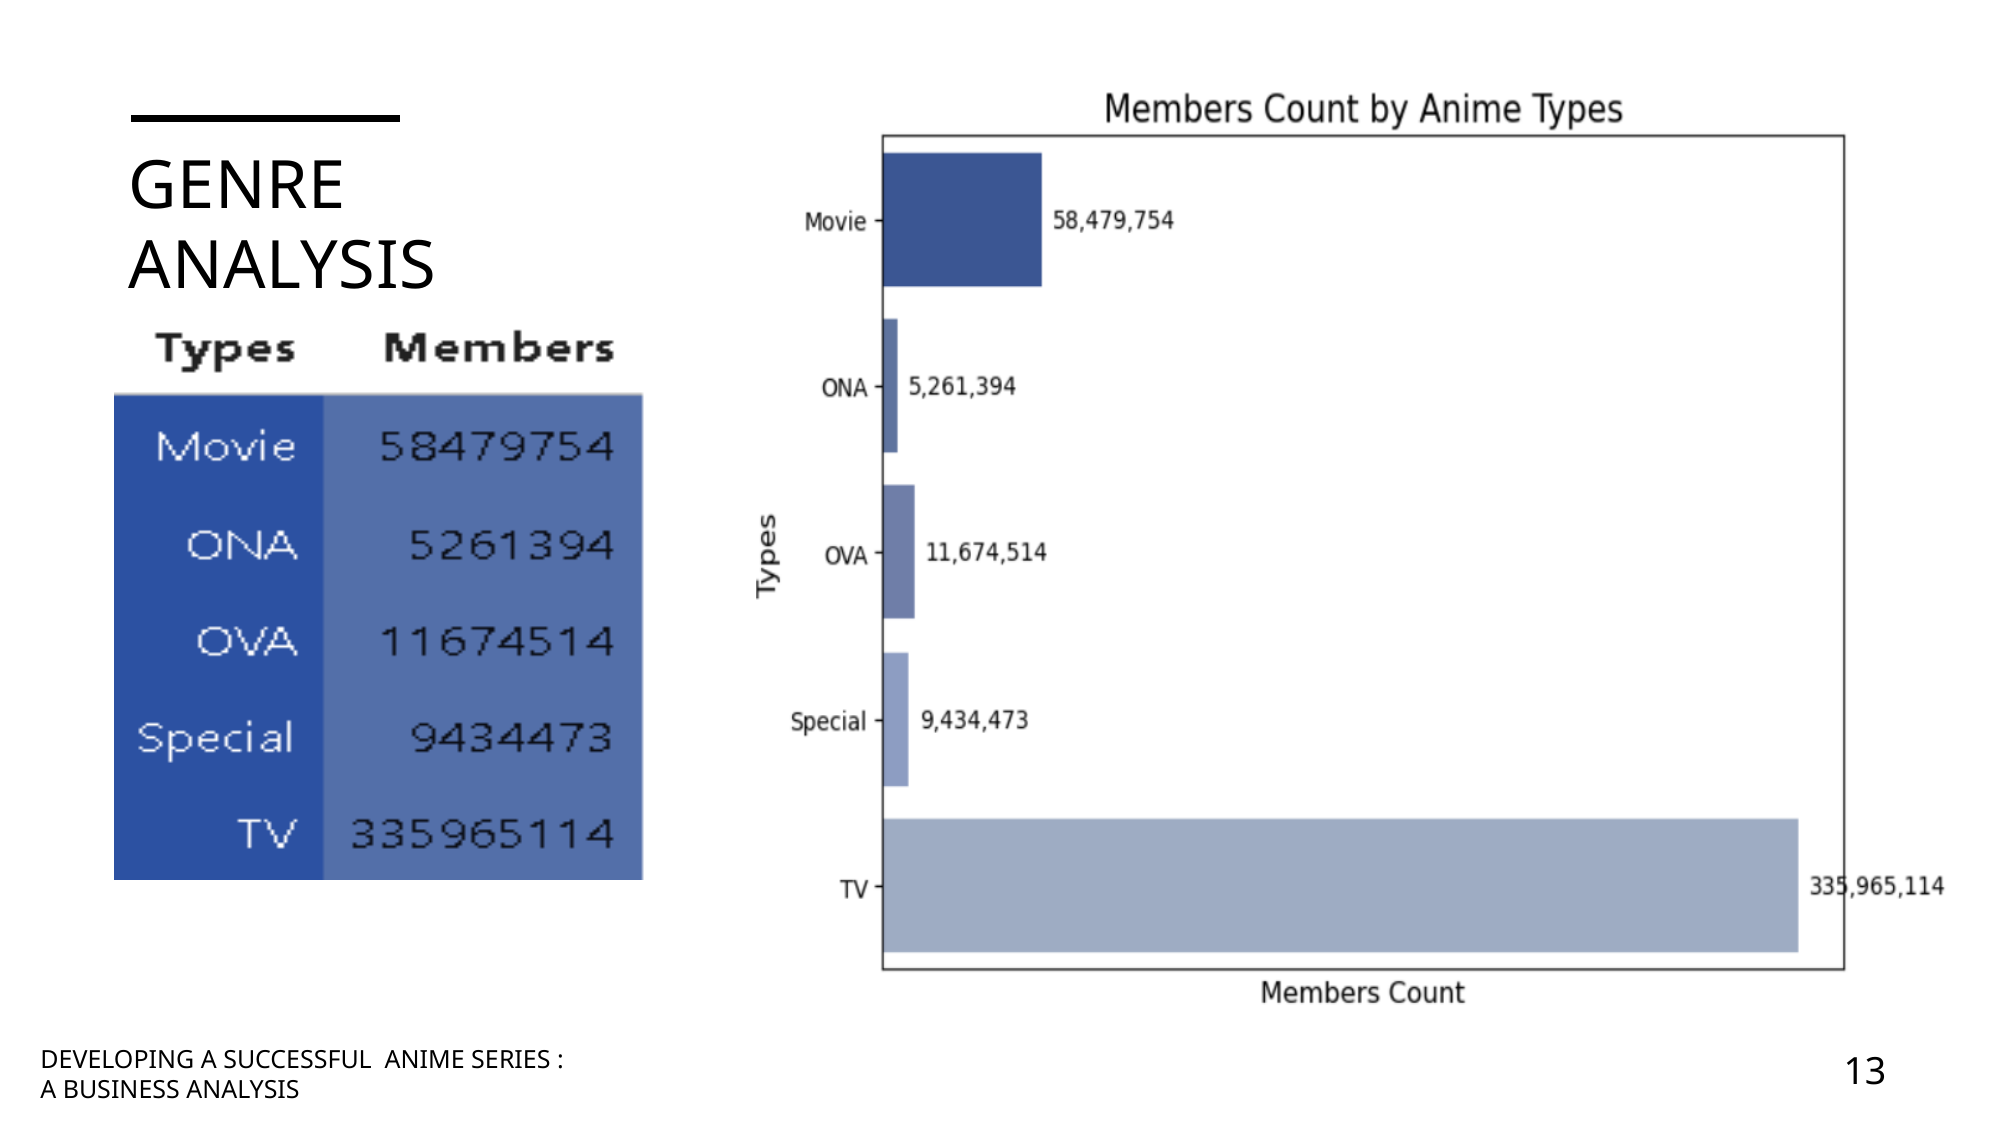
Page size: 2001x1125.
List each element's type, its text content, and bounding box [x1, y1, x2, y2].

picture [114, 326, 647, 880]
footer DEVELOPING a SUCCESSFUL ANIME SERIEs : a BUSINESS ANALYSIs [25, 1035, 822, 1112]
title Genre analysis [114, 134, 682, 306]
picture [724, 64, 1975, 1042]
slide_number 13 [1791, 1042, 1902, 1103]
